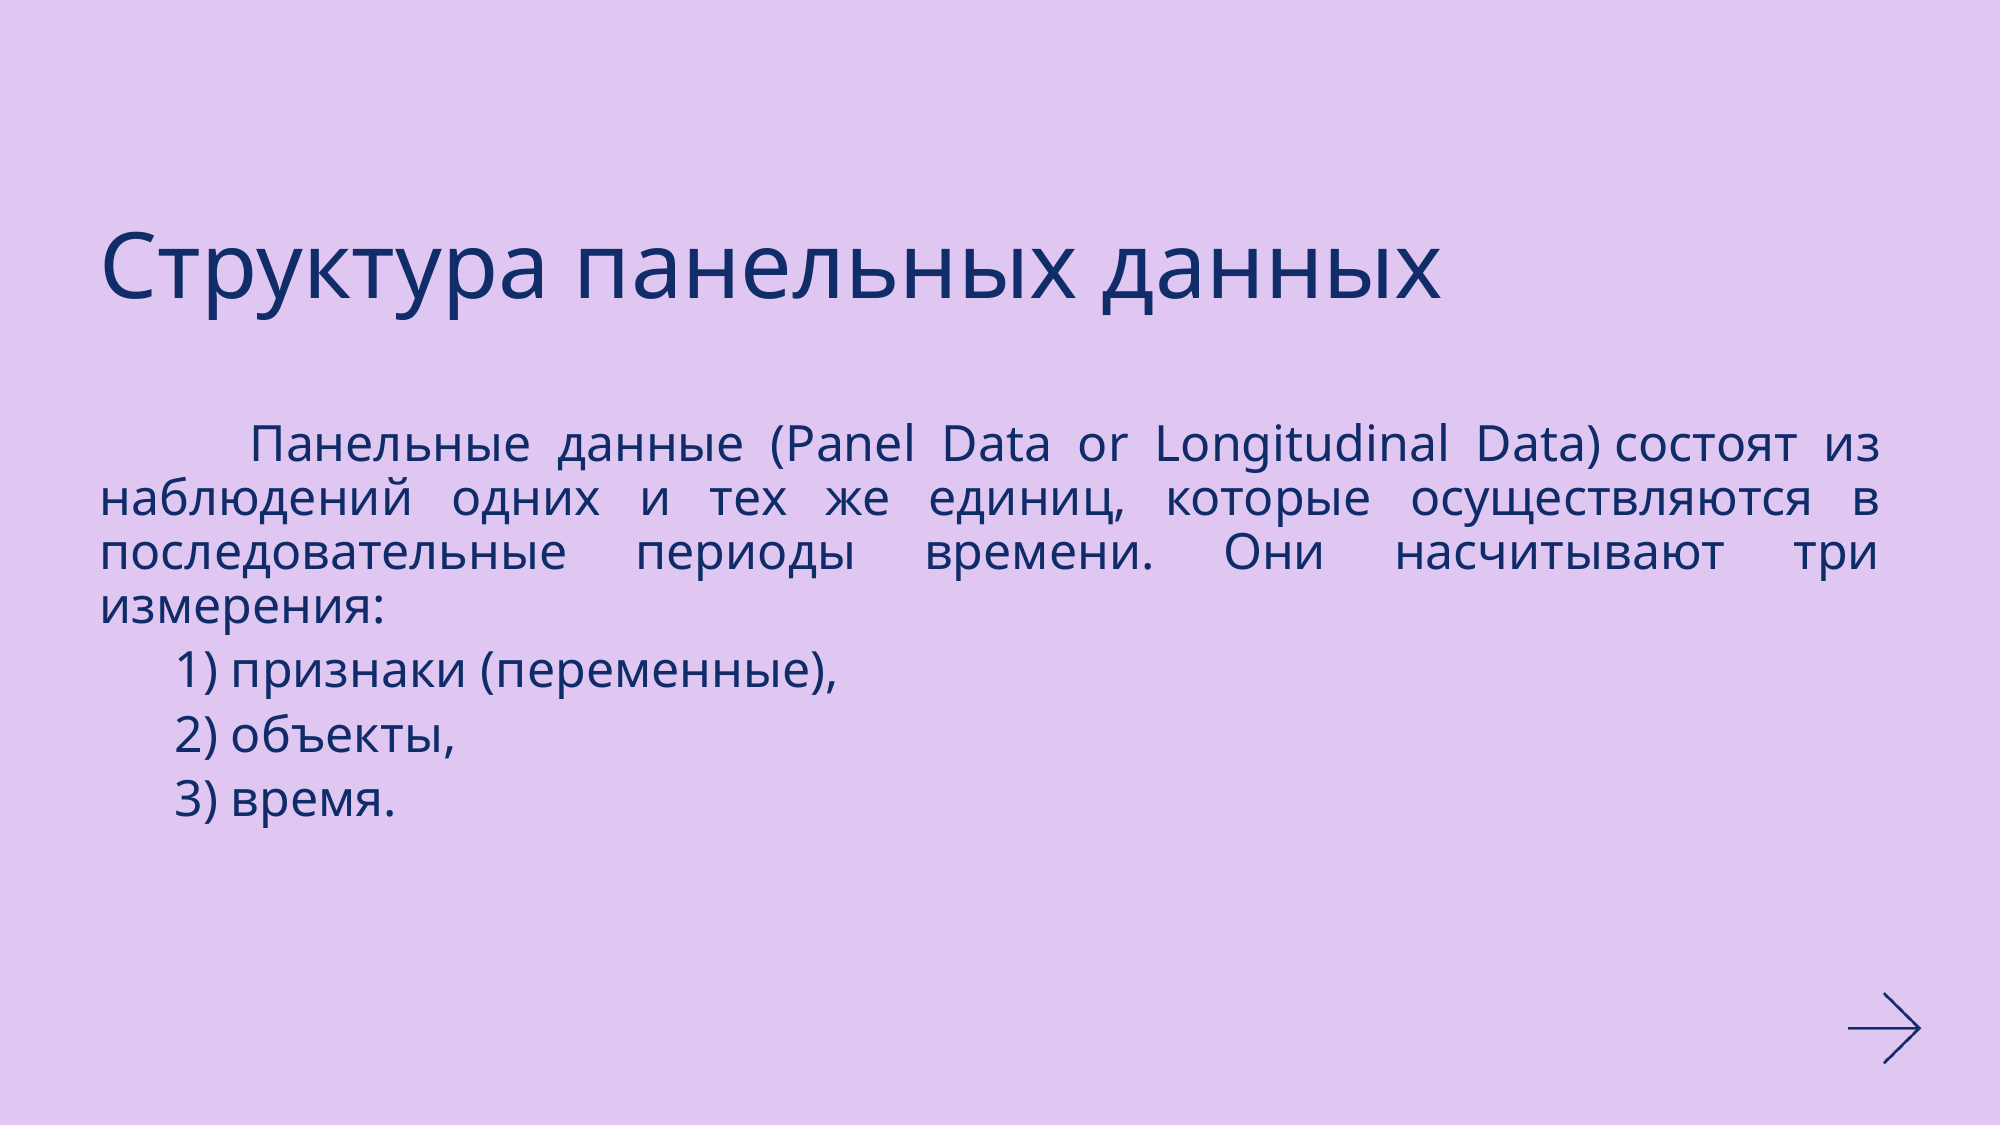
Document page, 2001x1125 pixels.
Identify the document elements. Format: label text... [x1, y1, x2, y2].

title Структура панельных данных [84, 160, 1922, 378]
list Панельные данные (Panel Data or Longitudinal Data) состоят из наблюдений одних и тех же единиц, которые осуществляются в последовательные периоды времени. Они насчитывают три измерения: признаки (переменные), объекты, время. [84, 410, 1896, 1098]
picture [1896, 991, 1922, 1065]
text_box [975, 537, 1025, 588]
